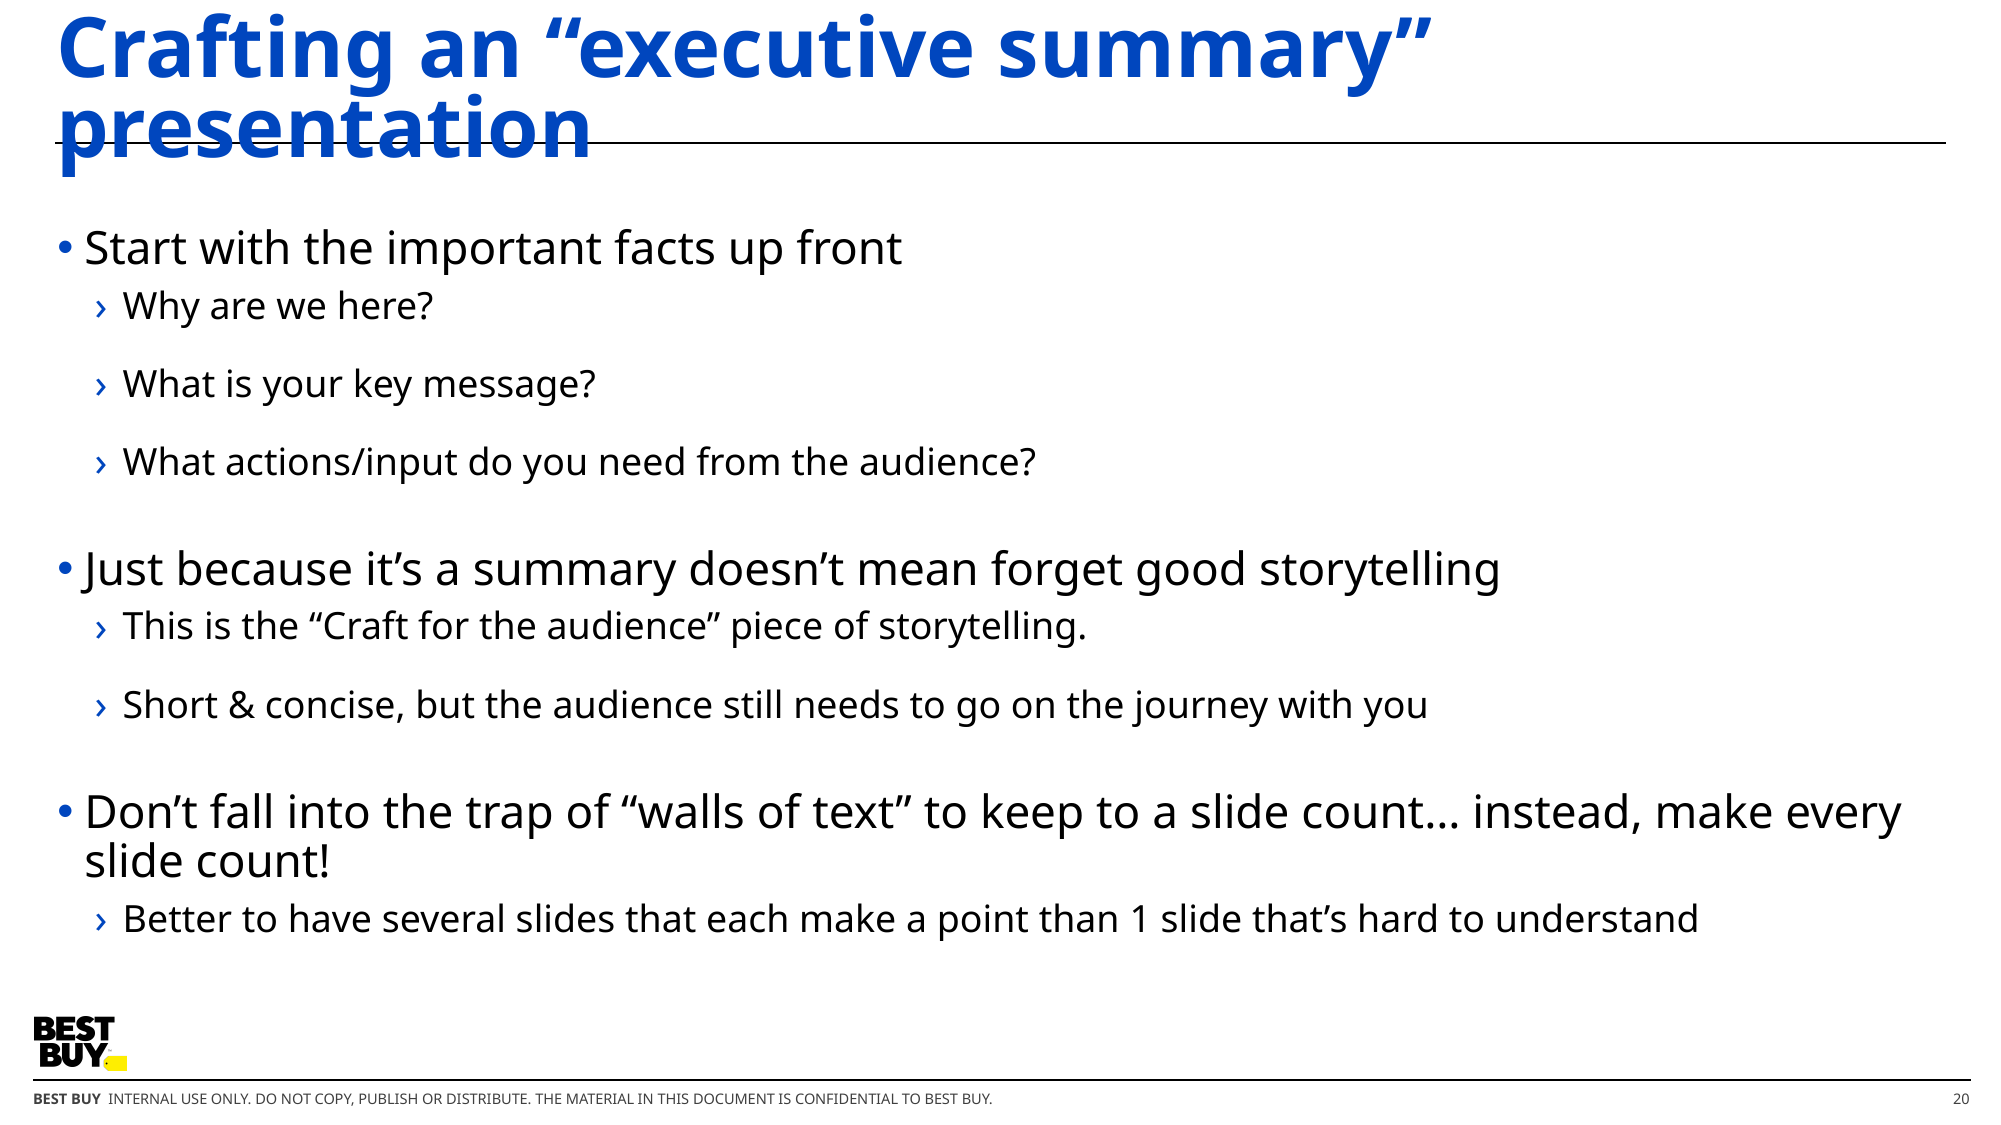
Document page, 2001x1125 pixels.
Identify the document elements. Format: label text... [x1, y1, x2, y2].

slide_number 20 [1935, 1090, 1970, 1116]
list Start with the important facts up front Why are we here? What is your key message? What actions/input do you need from the audience? Just because it’s a summary doesn’t mean forget good storytelling This is the “Craft for the audience” piece of storytelling. Short & concise, but the audience still needs to go on the journey with you Don’t fall into the trap of “walls of text” to keep to a slide count… instead, make every slide count! Better to have several slides that each make a point than 1 slide that’s hard to understand [56, 224, 1944, 994]
picture [34, 1016, 127, 1071]
title Crafting an “executive summary” presentation [56, 48, 1947, 140]
